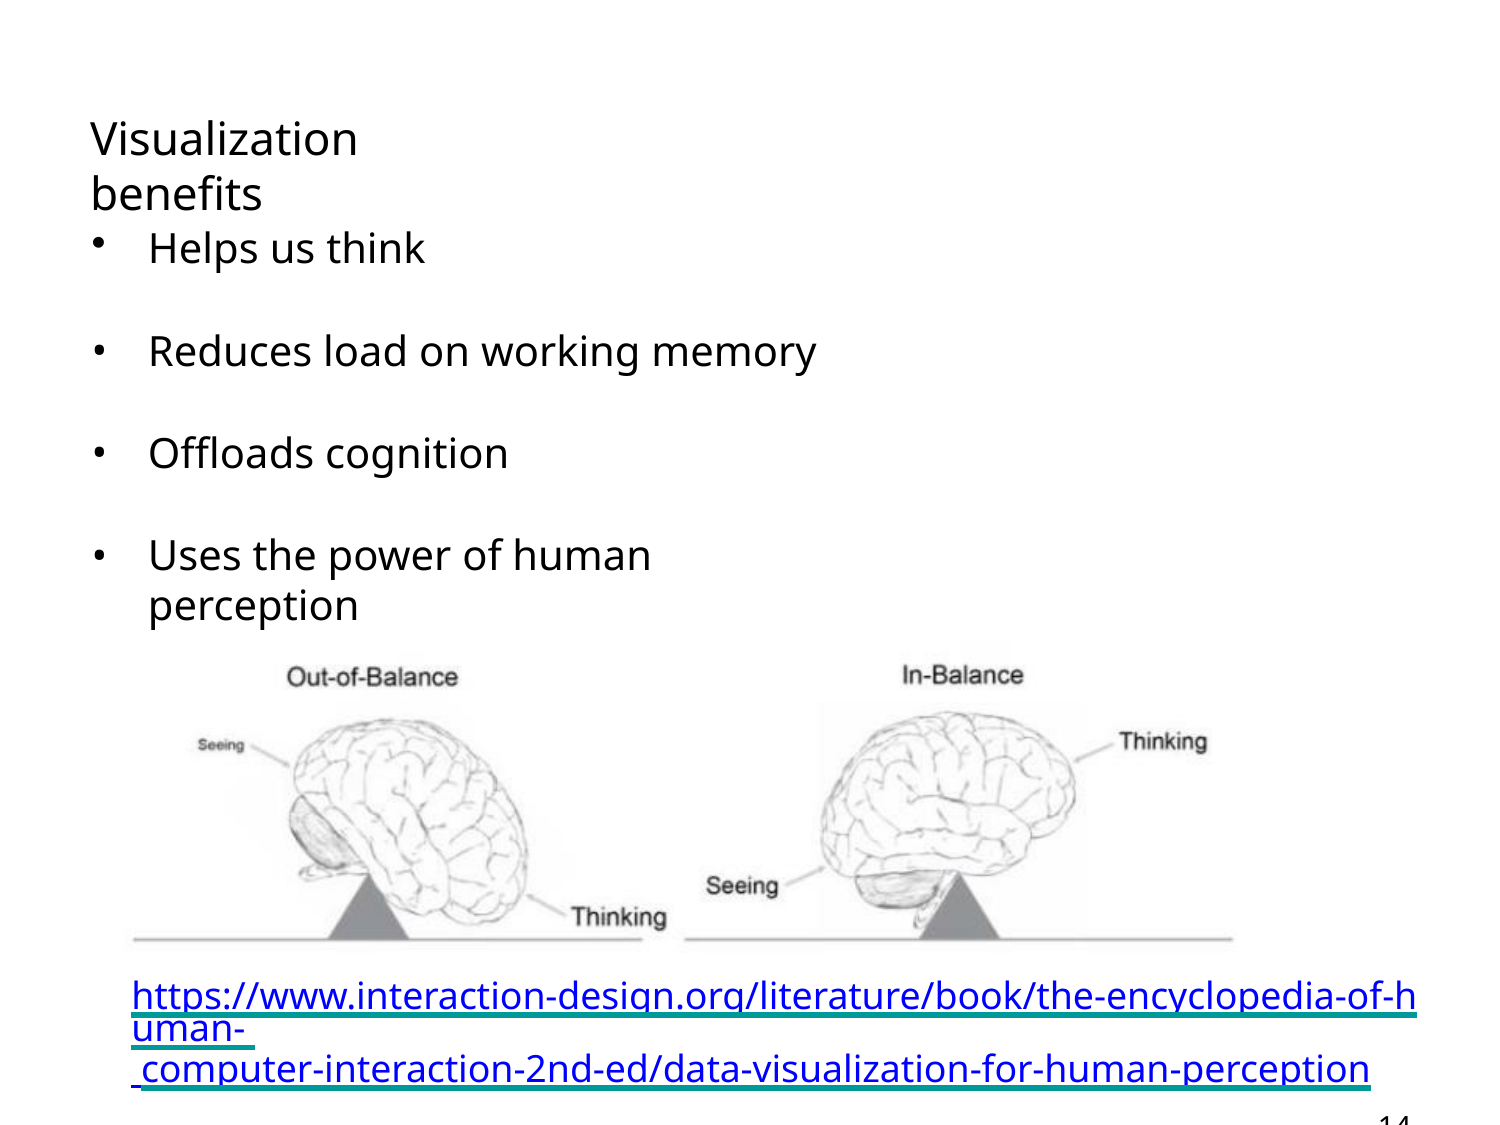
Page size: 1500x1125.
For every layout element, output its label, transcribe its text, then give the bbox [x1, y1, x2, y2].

text_box Helps us think Reduces load on working memory Offloads cognition Uses the power of human perception [89, 220, 831, 629]
text_box https://www.interaction-design.org/literature/book/the-encyclopedia-of-human- computer-interaction-2nd-ed/data-visualization-for-human-perception 14 [129, 965, 1420, 1111]
picture [123, 640, 1237, 954]
title Visualization benefits [87, 108, 523, 298]
